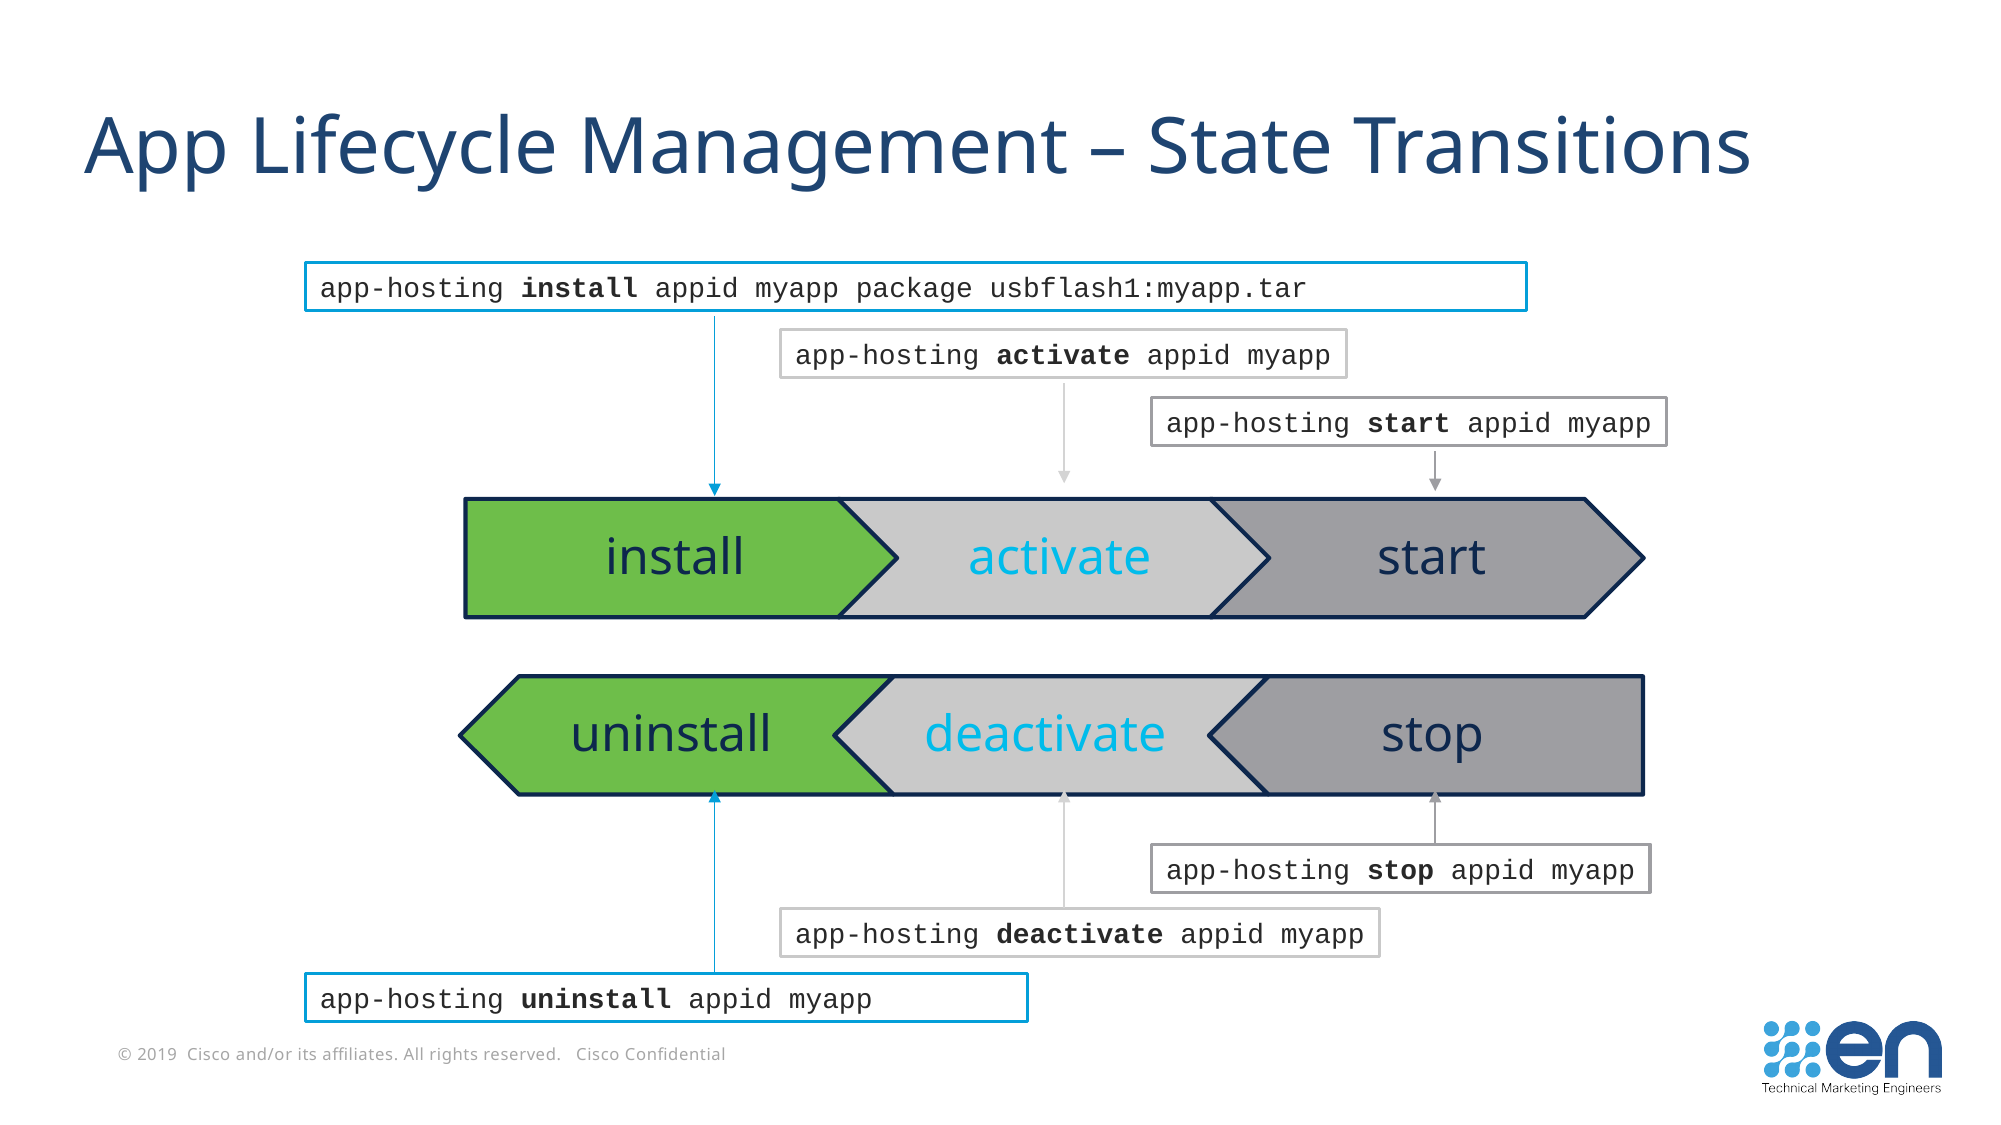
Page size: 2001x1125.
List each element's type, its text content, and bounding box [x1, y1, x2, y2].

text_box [465, 504, 832, 618]
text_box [1209, 504, 1644, 618]
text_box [837, 504, 1204, 618]
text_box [1270, 676, 1644, 788]
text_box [896, 676, 1269, 788]
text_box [304, 261, 1669, 497]
title App Lifecycle Management – State Transitions [69, 70, 1974, 231]
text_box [304, 789, 1652, 1023]
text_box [459, 676, 894, 788]
picture [1762, 1013, 1947, 1095]
